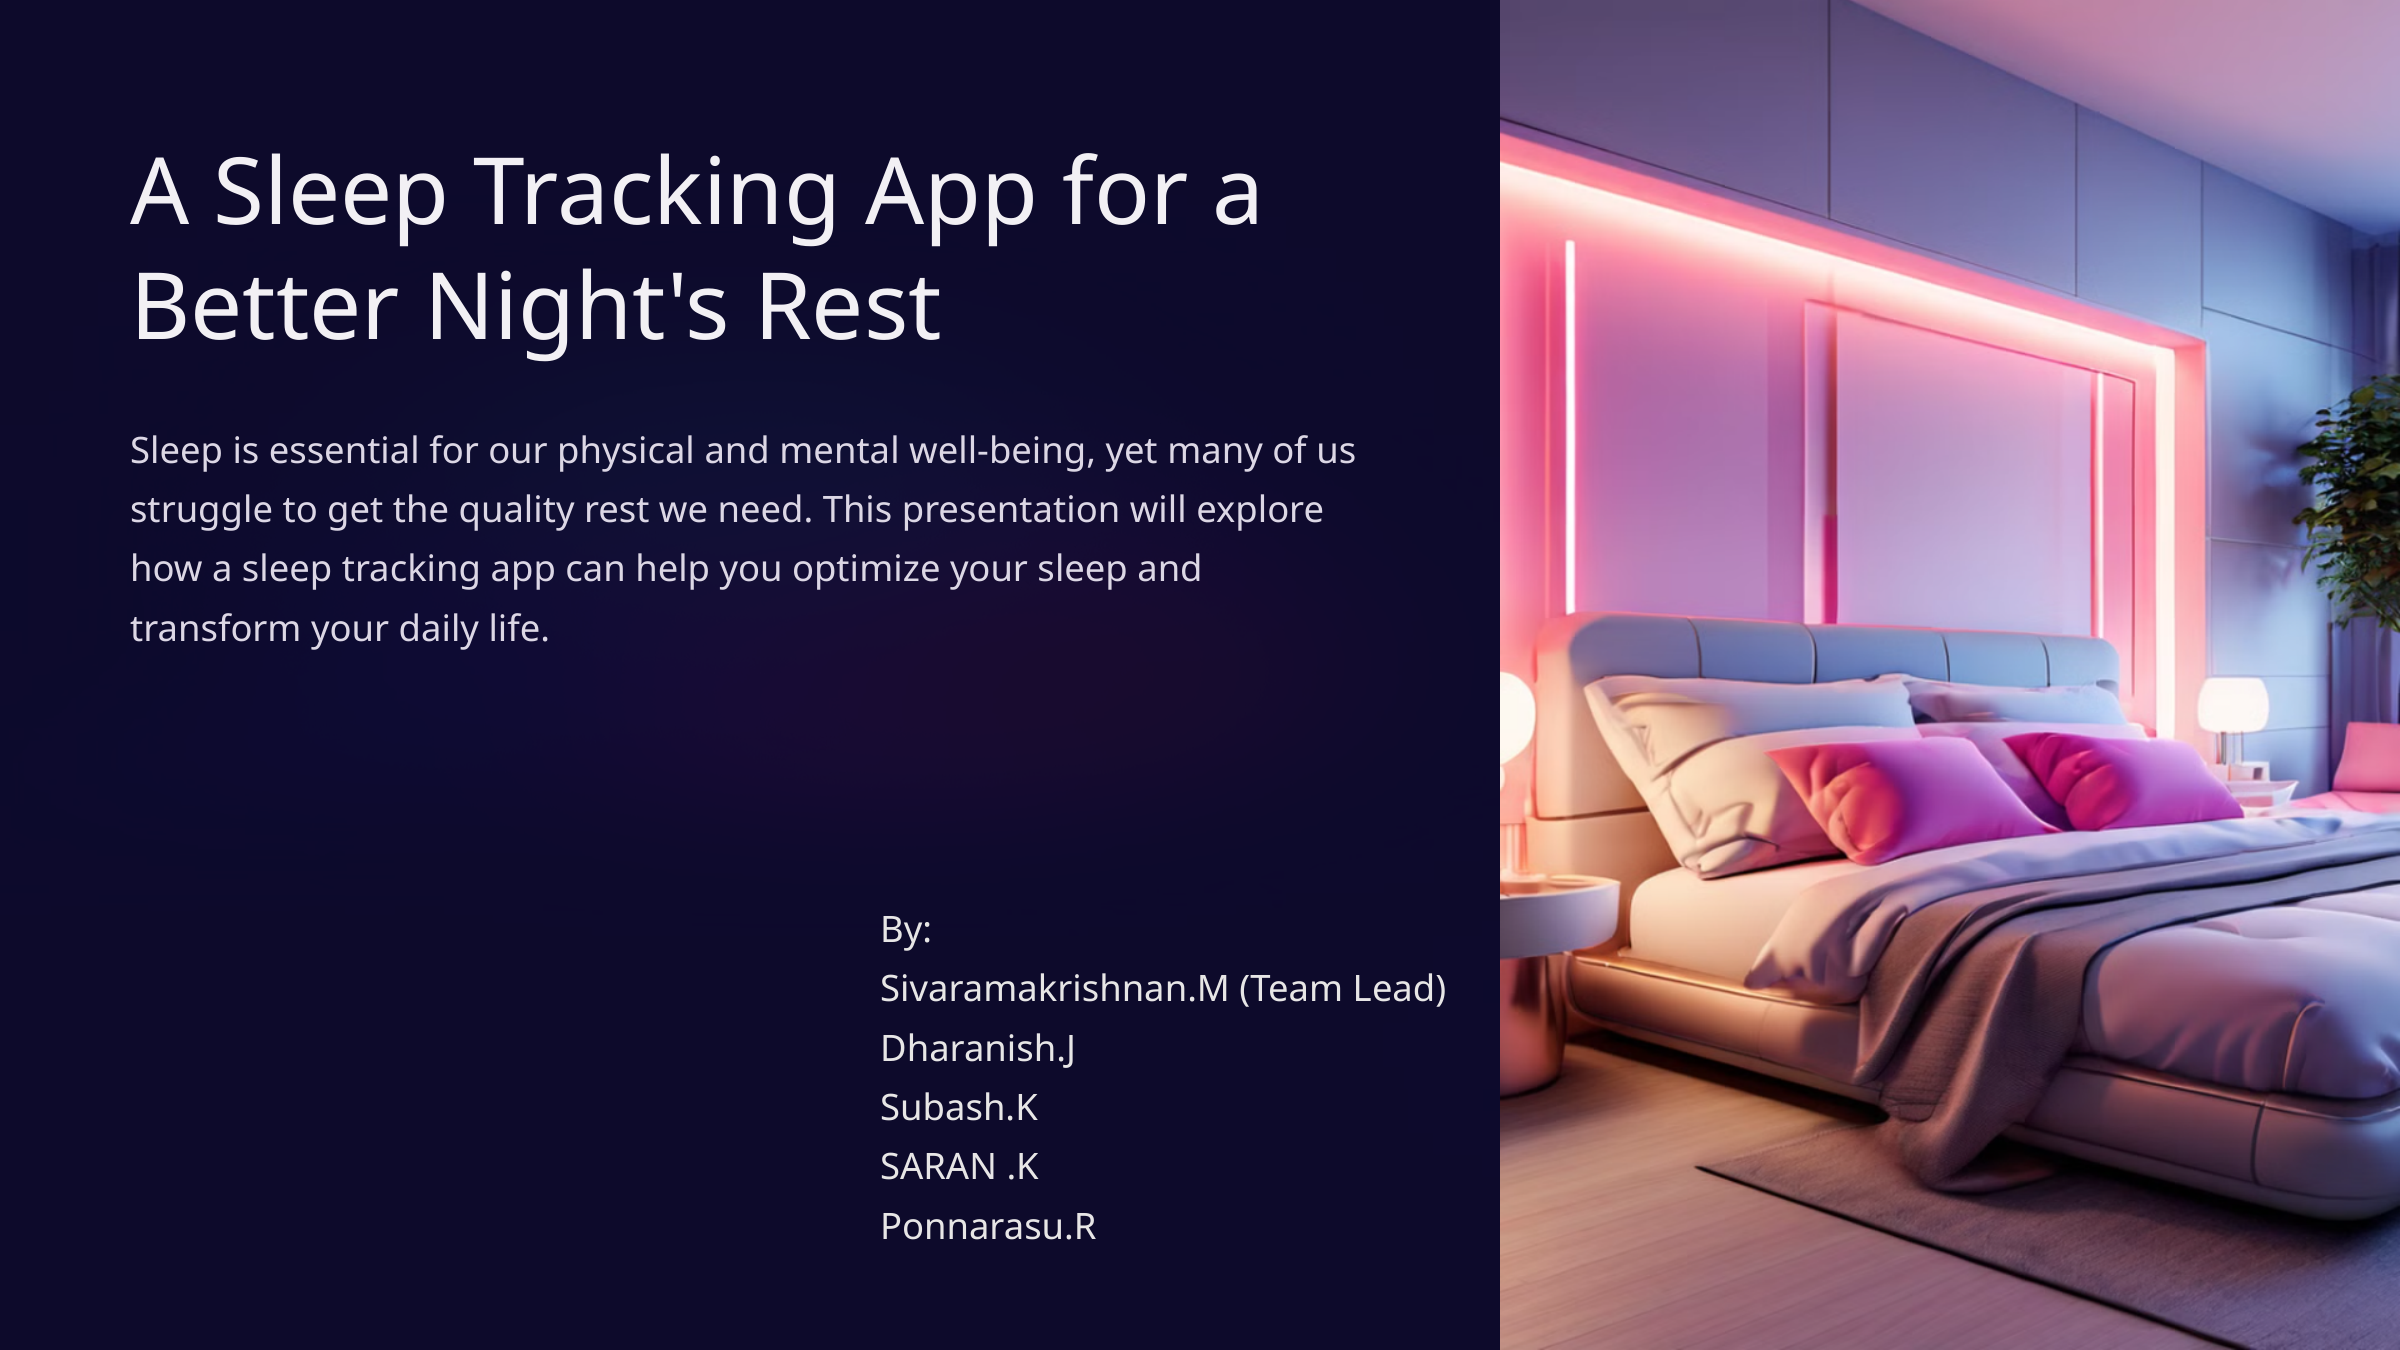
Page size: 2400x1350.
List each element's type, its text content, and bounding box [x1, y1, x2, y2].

text_box Sleep is essential for our physical and mental well-being, yet many of us struggle to get the quality rest we need. This presentation will explore how a sleep tracking app can help you optimize your sleep and transform your daily life. [130, 411, 1370, 650]
text_box A Sleep Tracking App for a Better Night's Rest [130, 127, 1370, 360]
text_box By: Sivaramakrishnan.M (Team Lead) Dharanish.J Subash.K SARAN .K Ponnarasu.R [880, 890, 1499, 1299]
picture [1499, 0, 2400, 1350]
